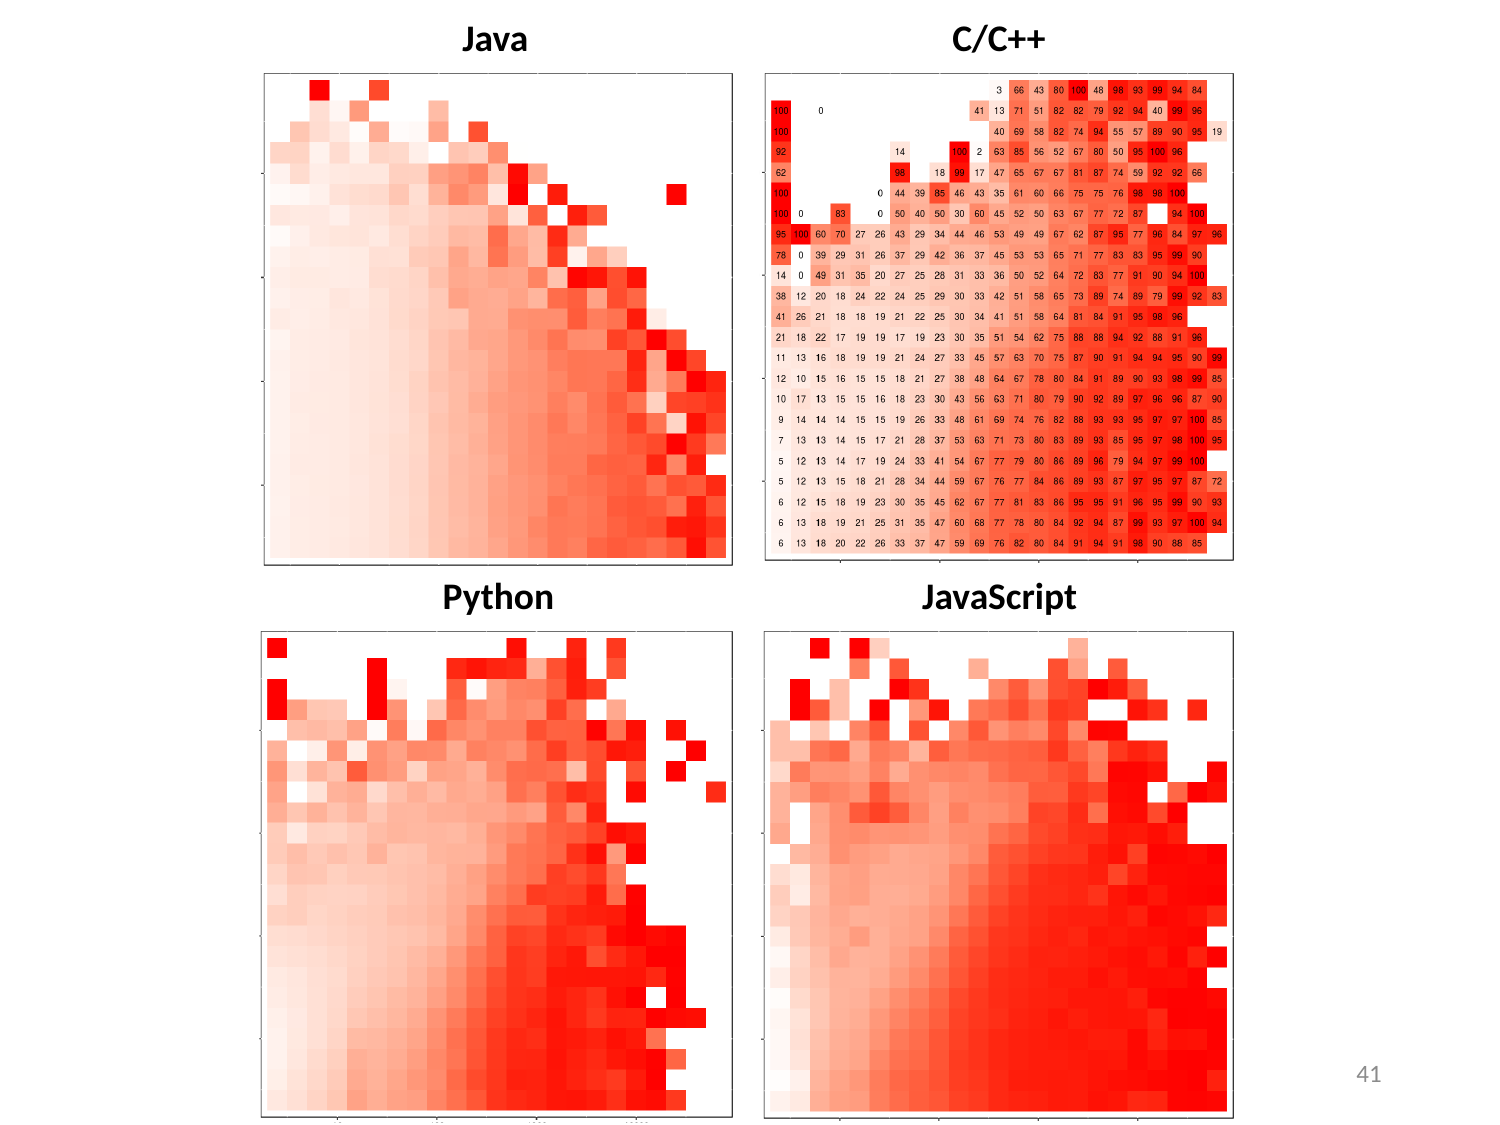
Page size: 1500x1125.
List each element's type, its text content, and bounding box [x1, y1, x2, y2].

text_box JavaScript [764, 564, 1235, 625]
picture [259, 67, 738, 566]
picture [759, 625, 1239, 1123]
picture [259, 625, 738, 1123]
slide_number 41 [1239, 1042, 1397, 1103]
text_box Java [259, 6, 732, 67]
text_box C/C++ [759, 6, 1239, 67]
text_box Python [261, 566, 735, 625]
picture [759, 67, 1239, 564]
